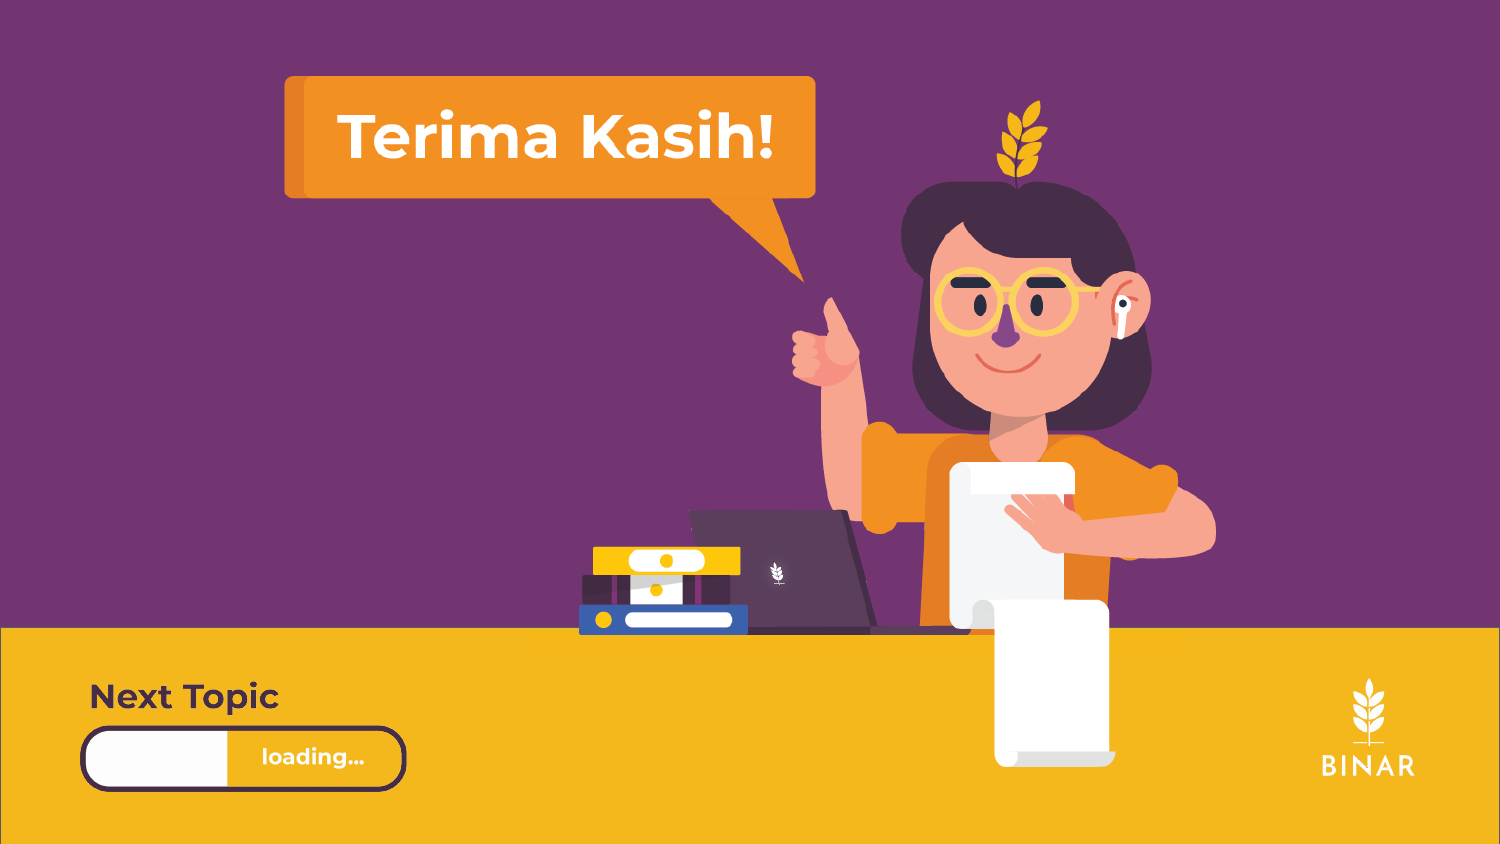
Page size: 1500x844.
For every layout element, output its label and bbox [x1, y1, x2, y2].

picture [1309, 668, 1427, 803]
text_box [0, 627, 1500, 844]
picture [79, 76, 1216, 793]
